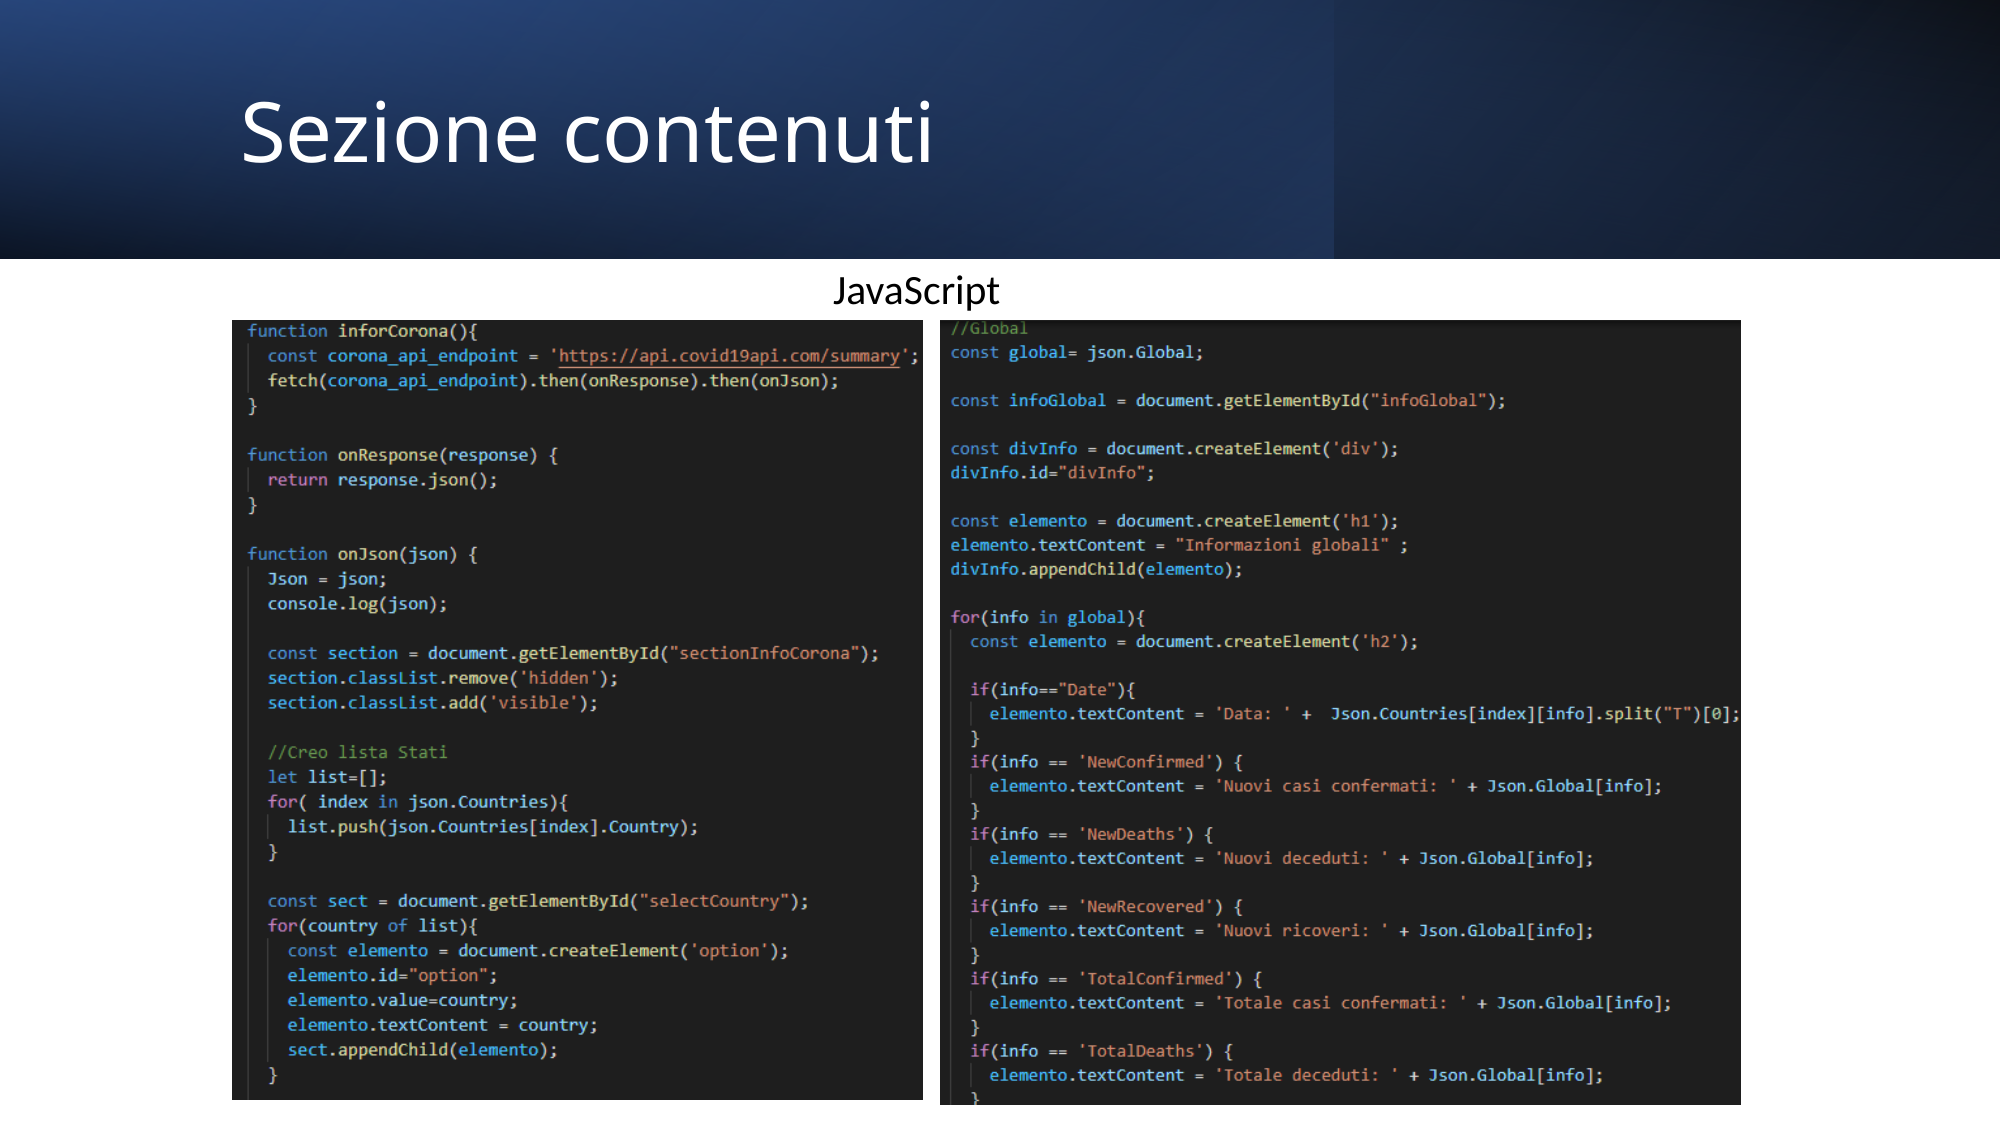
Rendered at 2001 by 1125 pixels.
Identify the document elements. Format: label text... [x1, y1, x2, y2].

picture [232, 320, 923, 1100]
text_box JavaScript [818, 259, 1092, 320]
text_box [0, 0, 2000, 259]
picture [940, 320, 1741, 1105]
text_box [0, 259, 2000, 1125]
